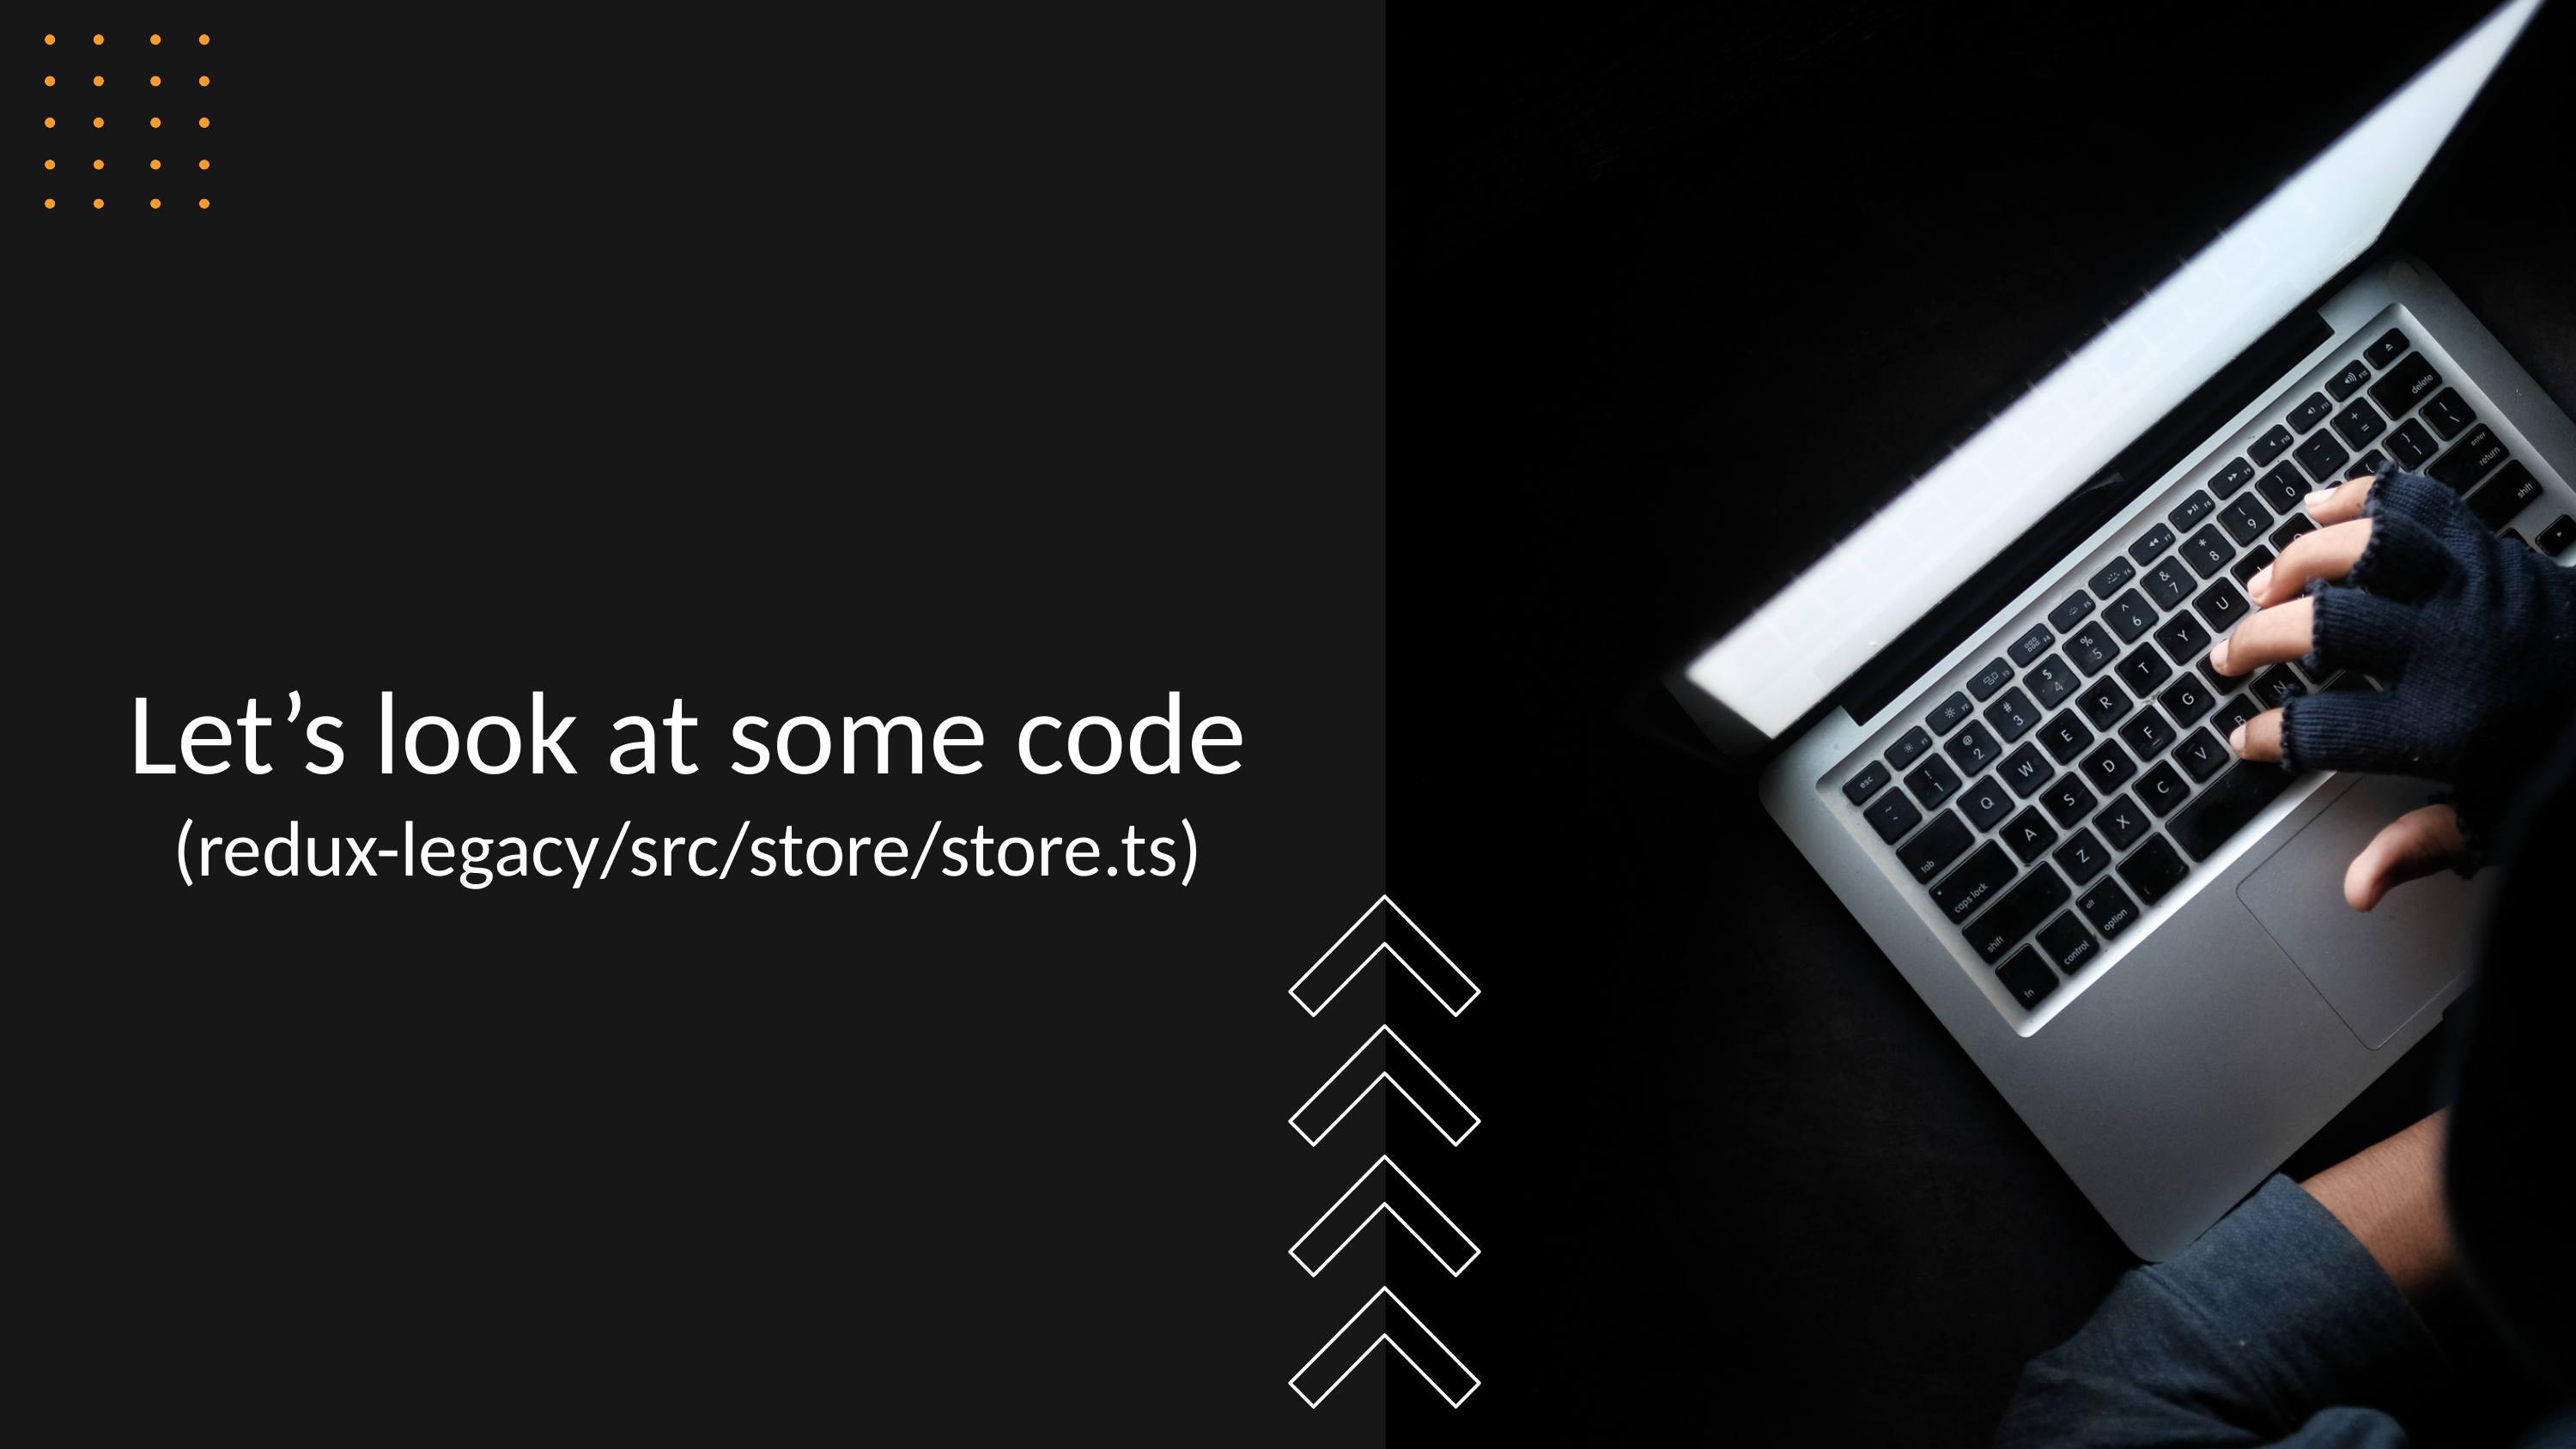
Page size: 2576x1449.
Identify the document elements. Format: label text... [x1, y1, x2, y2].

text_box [45, 34, 210, 209]
picture [1287, 0, 2576, 1449]
text_box Let’s look at some code (redux-legacy/src/store/store.ts) [45, 649, 1331, 898]
